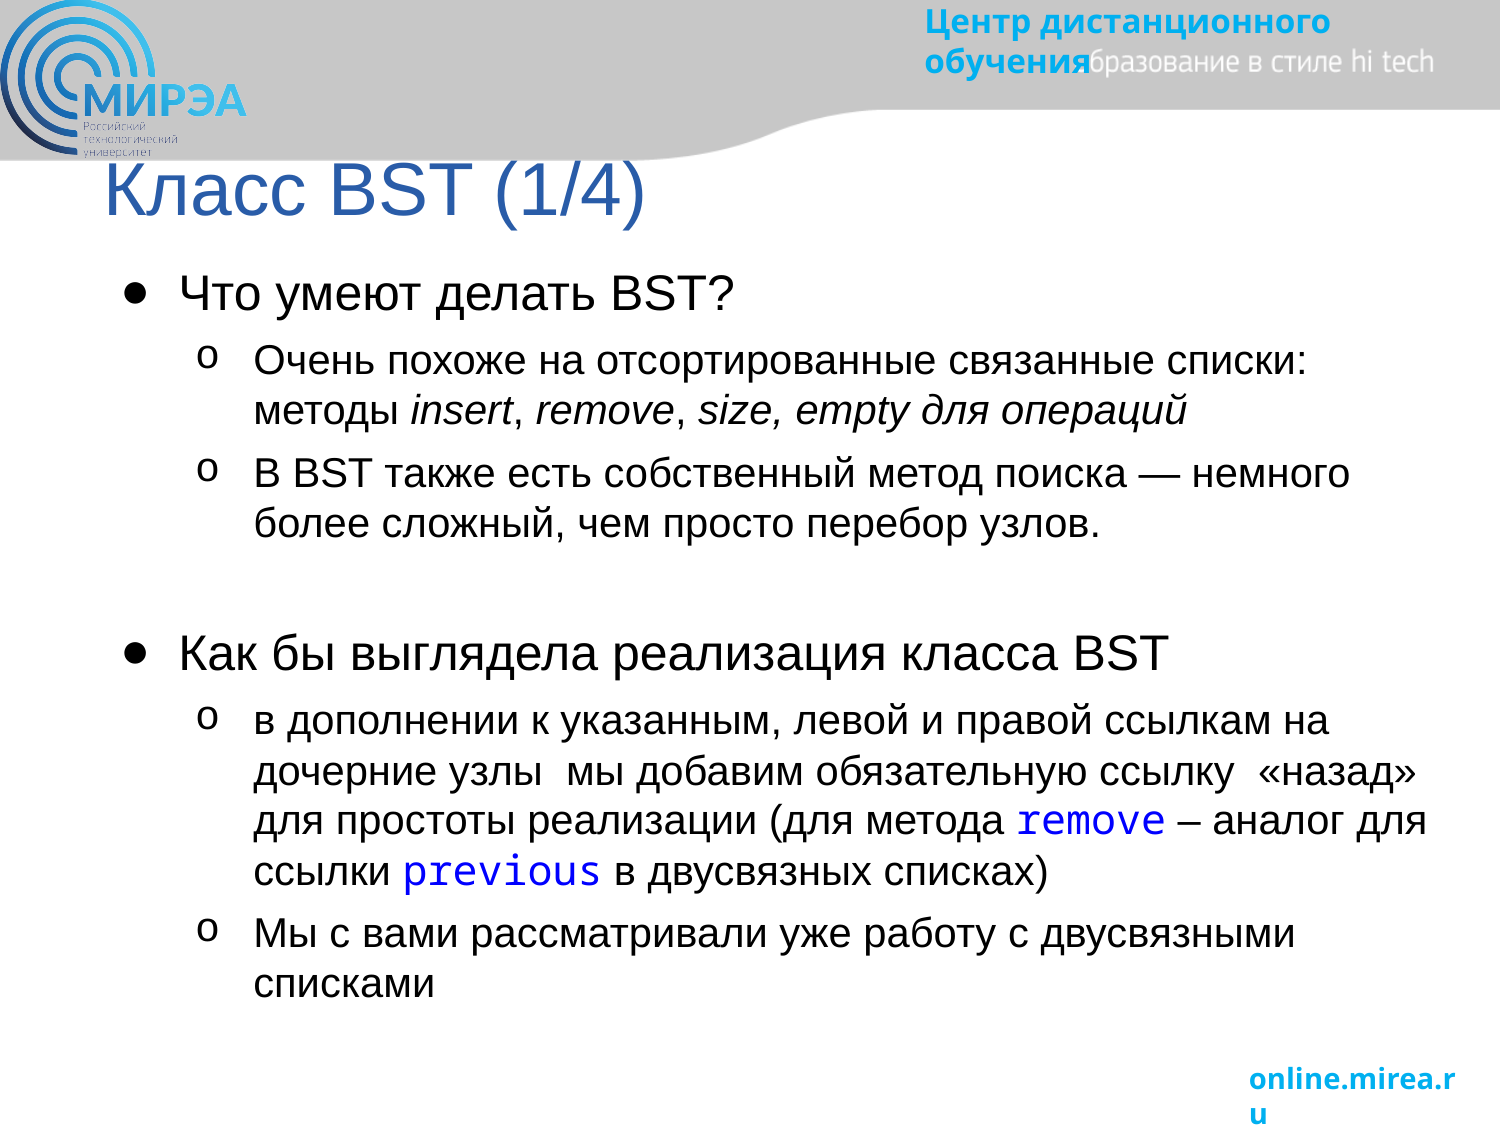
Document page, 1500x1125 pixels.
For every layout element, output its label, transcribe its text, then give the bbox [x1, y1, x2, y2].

title Класс BST (1/4) [88, 27, 1425, 245]
list Что умеют делать BST? Очень похоже на отсортированные связанные списки: методы insert, remove, size, empty для операций В BST также есть собственный метод поиска — немного более сложный, чем просто перебор узлов. Как бы выглядела реализация класса BST в дополнении к указанным, левой и правой ссылкам на дочерние узлы мы добавим обязательную ссылку «назад» для простоты реализации (для метода remove – аналог для ссылки previous в двусвязных списках) Мы с вами рассматривали уже работу с двусвязными списками [88, 245, 1450, 1055]
picture [0, 0, 247, 159]
